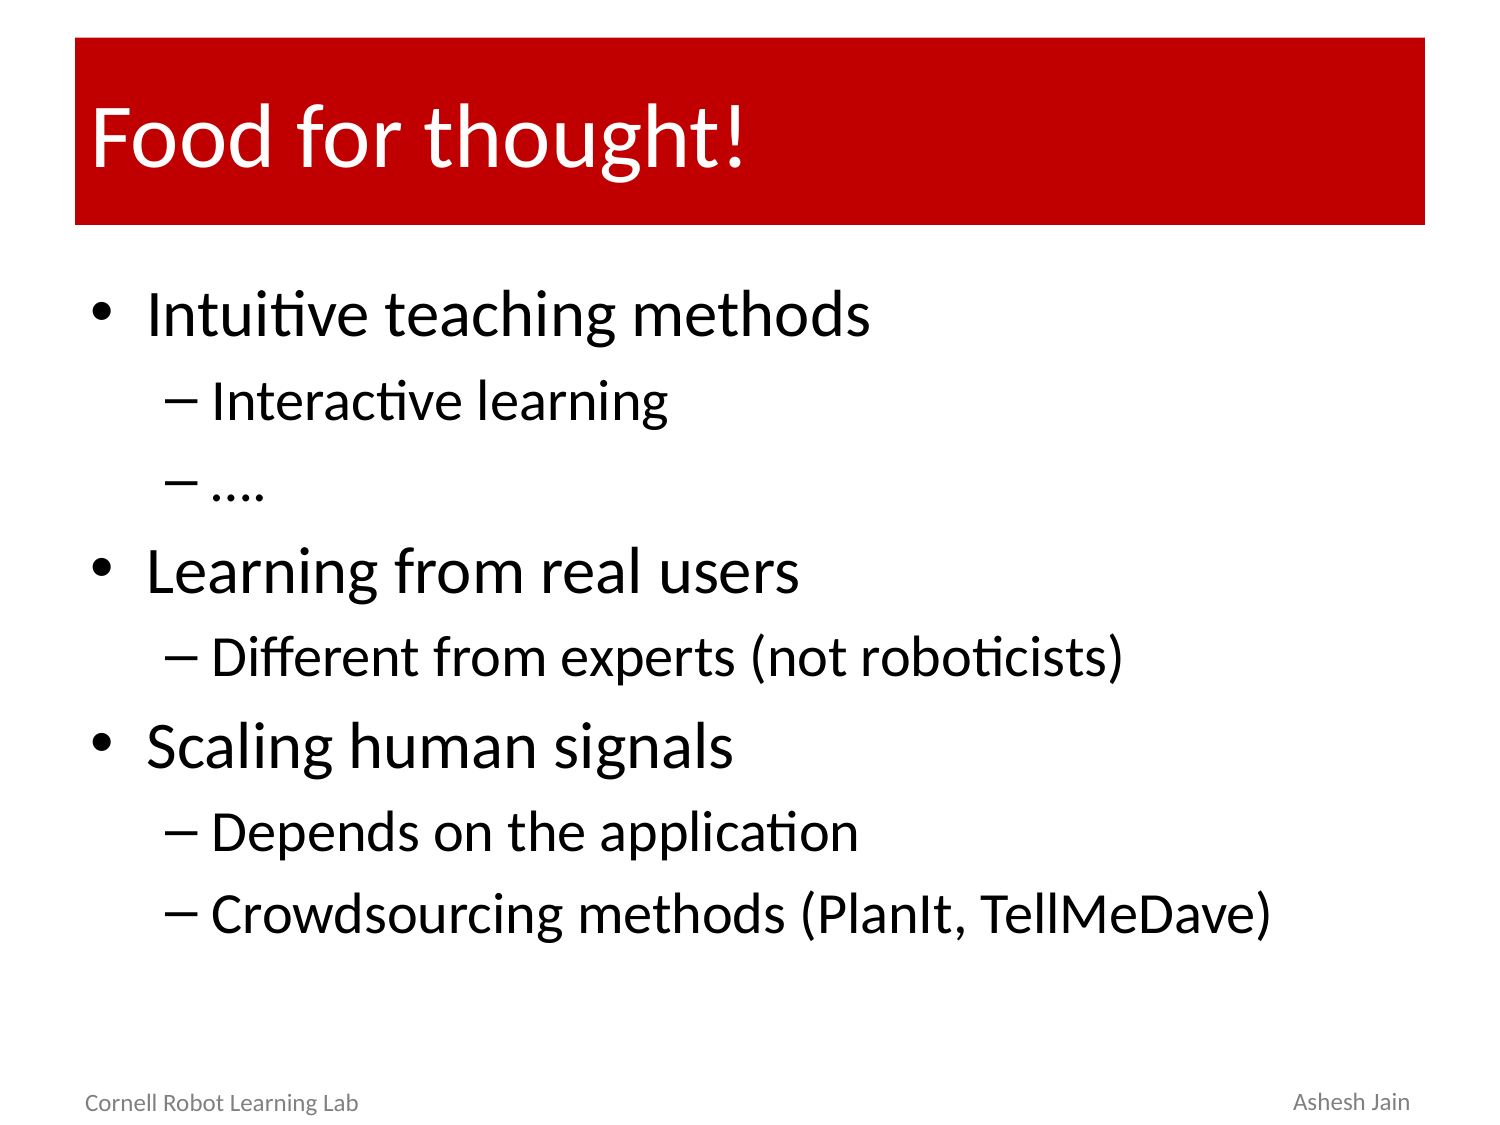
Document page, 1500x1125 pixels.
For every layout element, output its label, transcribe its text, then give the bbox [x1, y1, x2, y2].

title Food for thought! [75, 37, 1425, 225]
list Intuitive teaching methods Interactive learning …. Learning from real users Different from experts (not roboticists) Scaling human signals Depends on the application Crowdsourcing methods (PlanIt, TellMeDave) [75, 262, 1425, 1005]
